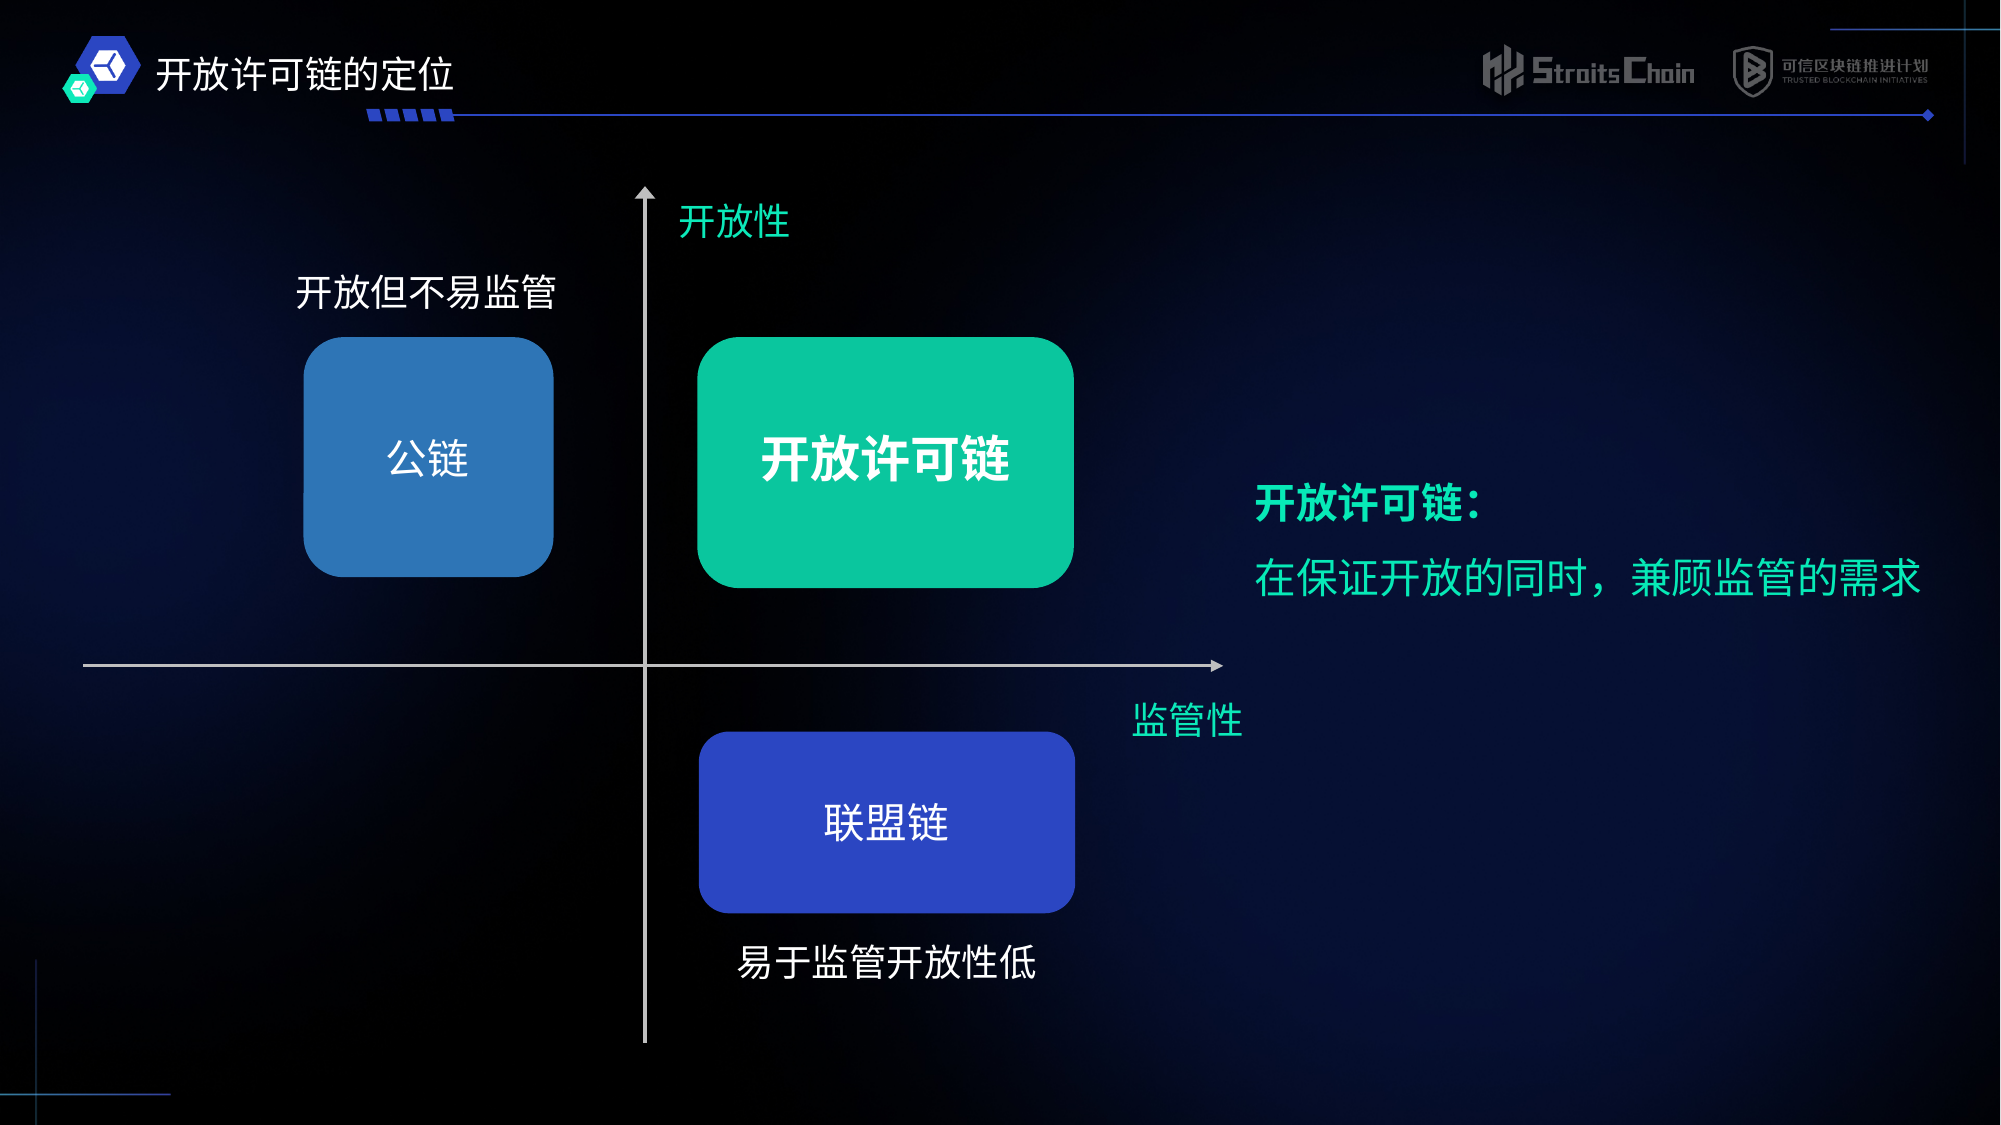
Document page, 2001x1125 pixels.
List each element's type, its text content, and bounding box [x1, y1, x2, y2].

picture [0, 0, 2001, 1125]
text_box 开放性 [664, 190, 807, 251]
text_box 开放许可链 [724, 419, 1048, 495]
text_box 公链 [333, 425, 522, 491]
text_box 易于监管开放性低 [714, 931, 1059, 992]
text_box 监管性 [1116, 689, 1259, 749]
text_box [302, 336, 555, 579]
text_box [696, 335, 1075, 590]
text_box [697, 730, 1077, 915]
text_box 开放但不易监管 [272, 261, 582, 321]
text_box 联盟链 [792, 789, 981, 854]
text_box 开放许可链： 在保证开放的同时，兼顾监管的需求 [1239, 444, 1937, 610]
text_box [62, 25, 1975, 122]
